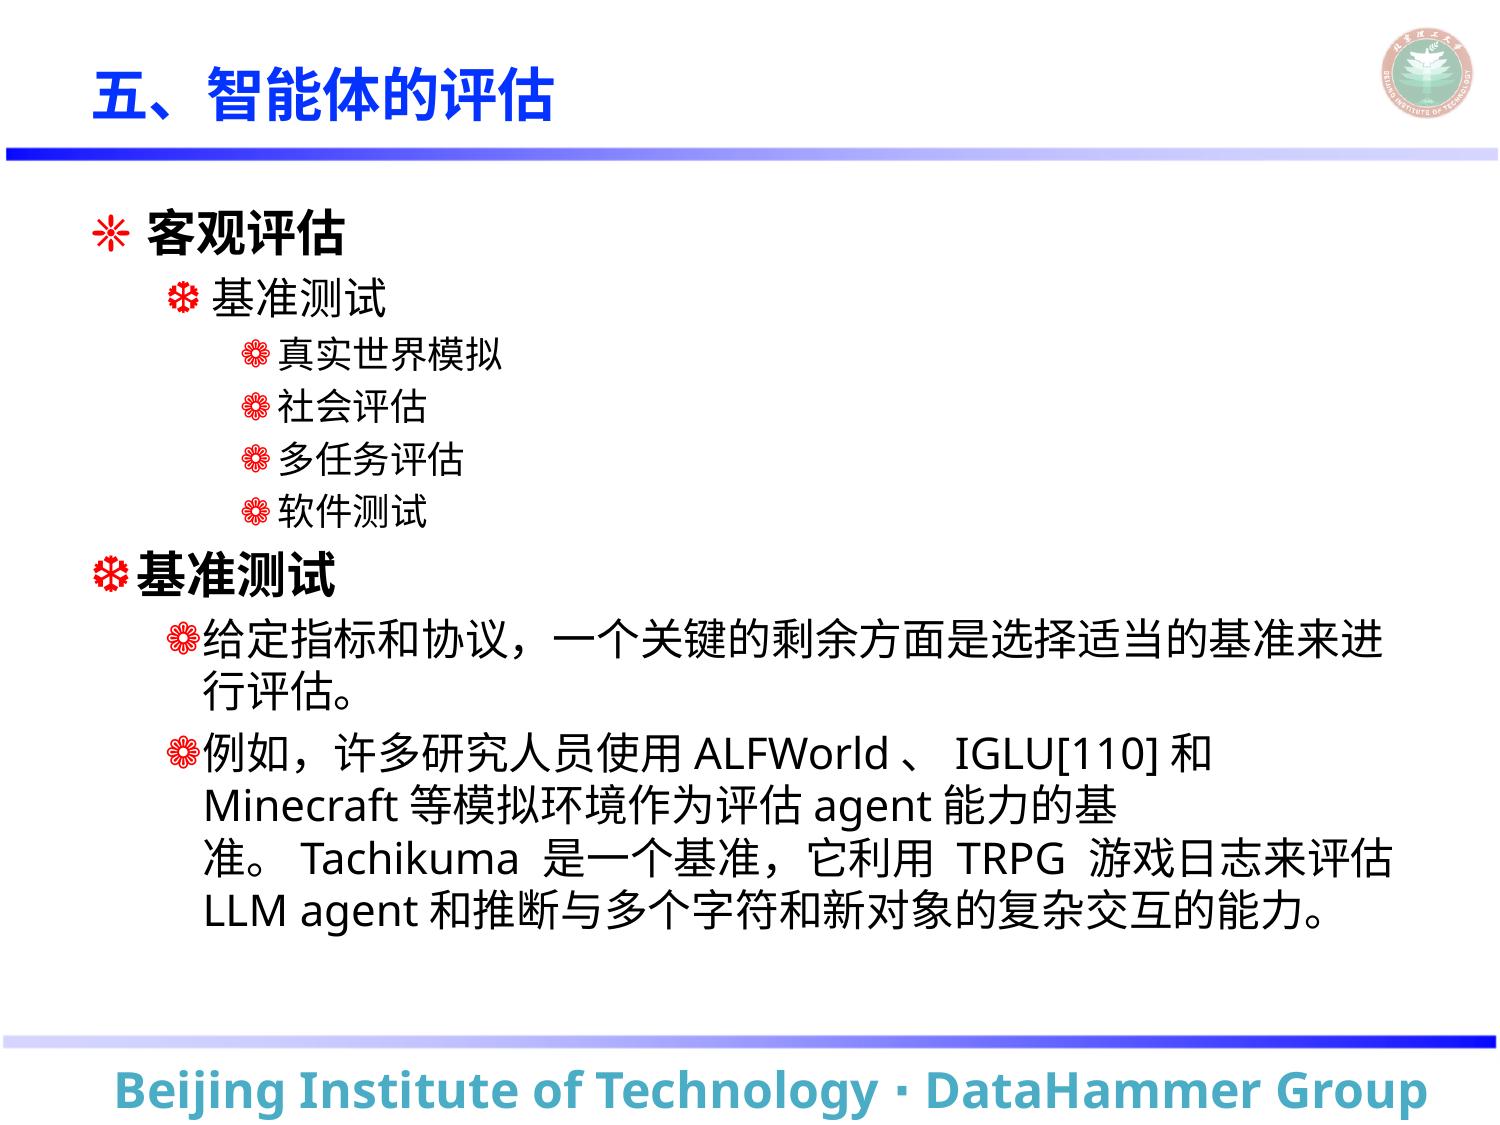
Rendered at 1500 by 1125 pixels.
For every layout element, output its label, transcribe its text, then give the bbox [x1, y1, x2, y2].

title 五、智能体的评估 [75, 38, 1425, 148]
picture [3, 1028, 1500, 1062]
picture [0, 133, 1500, 169]
list 客观评估 基准测试 真实世界模拟 社会评估 多任务评估 软件测试 基准测试 给定指标和协议，一个关键的剩余方面是选择适当的基准来进行评估。 例如，许多研究人员使用ALFWorld、IGLU[110]和Minecraft等模拟环境作为评估agent能力的基准。Tachikuma 是一个基准，它利用 TRPG 游戏日志来评估 LLM agent和推断与多个字符和新对象的复杂交互的能力。 [75, 194, 1425, 1026]
